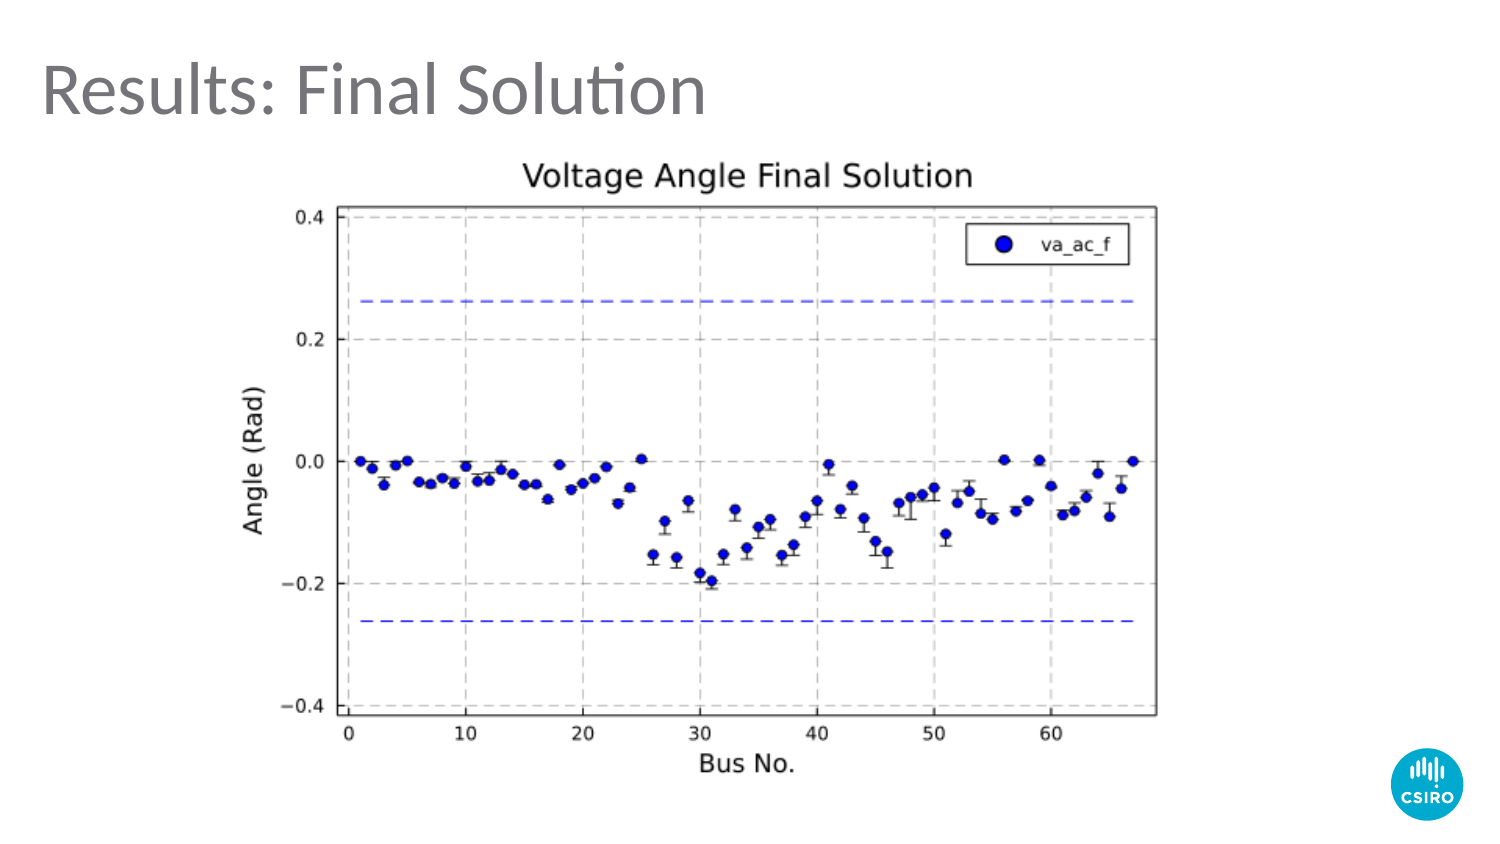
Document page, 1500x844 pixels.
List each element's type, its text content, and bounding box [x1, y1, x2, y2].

title Results: Final Solution [41, 39, 1459, 145]
picture [237, 159, 1176, 785]
